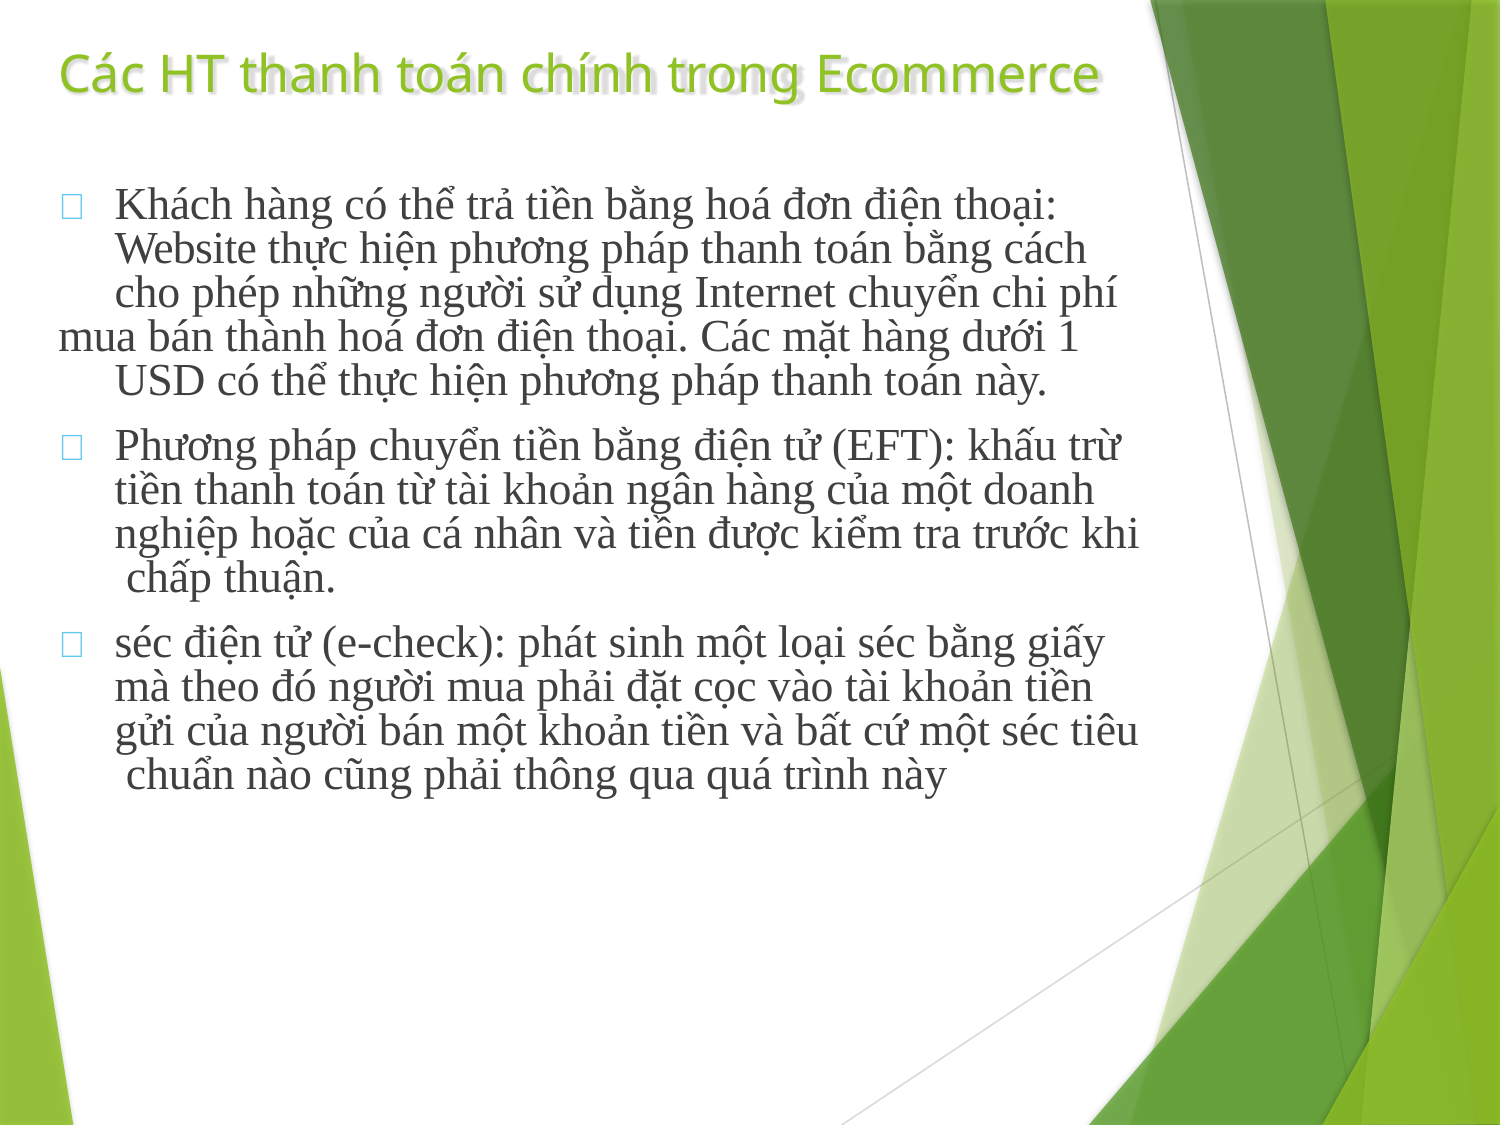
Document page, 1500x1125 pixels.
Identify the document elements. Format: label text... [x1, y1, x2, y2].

text_box [25, 24, 1139, 141]
title Các HT thanh toán chính trong Ecommerce [56, 38, 1104, 172]
text_box  Khách hàng có thể trả tiền bằng hoá đơn điện thoại: Website thực hiện phương pháp thanh toán bằng cách cho phép những người sử dụng Internet chuyển chi phí mua bán thành hoá đơn điện thoại. Các mặt hàng dưới 1 USD có thể thực hiện phương pháp thanh toán này.  Phương pháp chuyển tiền bằng điện tử (EFT): khấu trừ tiền thanh toán từ tài khoản ngân hàng của một doanh nghiệp hoặc của cá nhân và tiền được kiểm tra trước khi chấp thuận.  séc điện tử (e-check): phát sinh một loại séc bằng giấy mà theo đó người mua phải đặt cọc vào tài khoản tiền gửi của người bán một khoản tiền và bất cứ một séc tiêu chuẩn nào cũng phải thông qua quá trình này [56, 172, 1148, 798]
